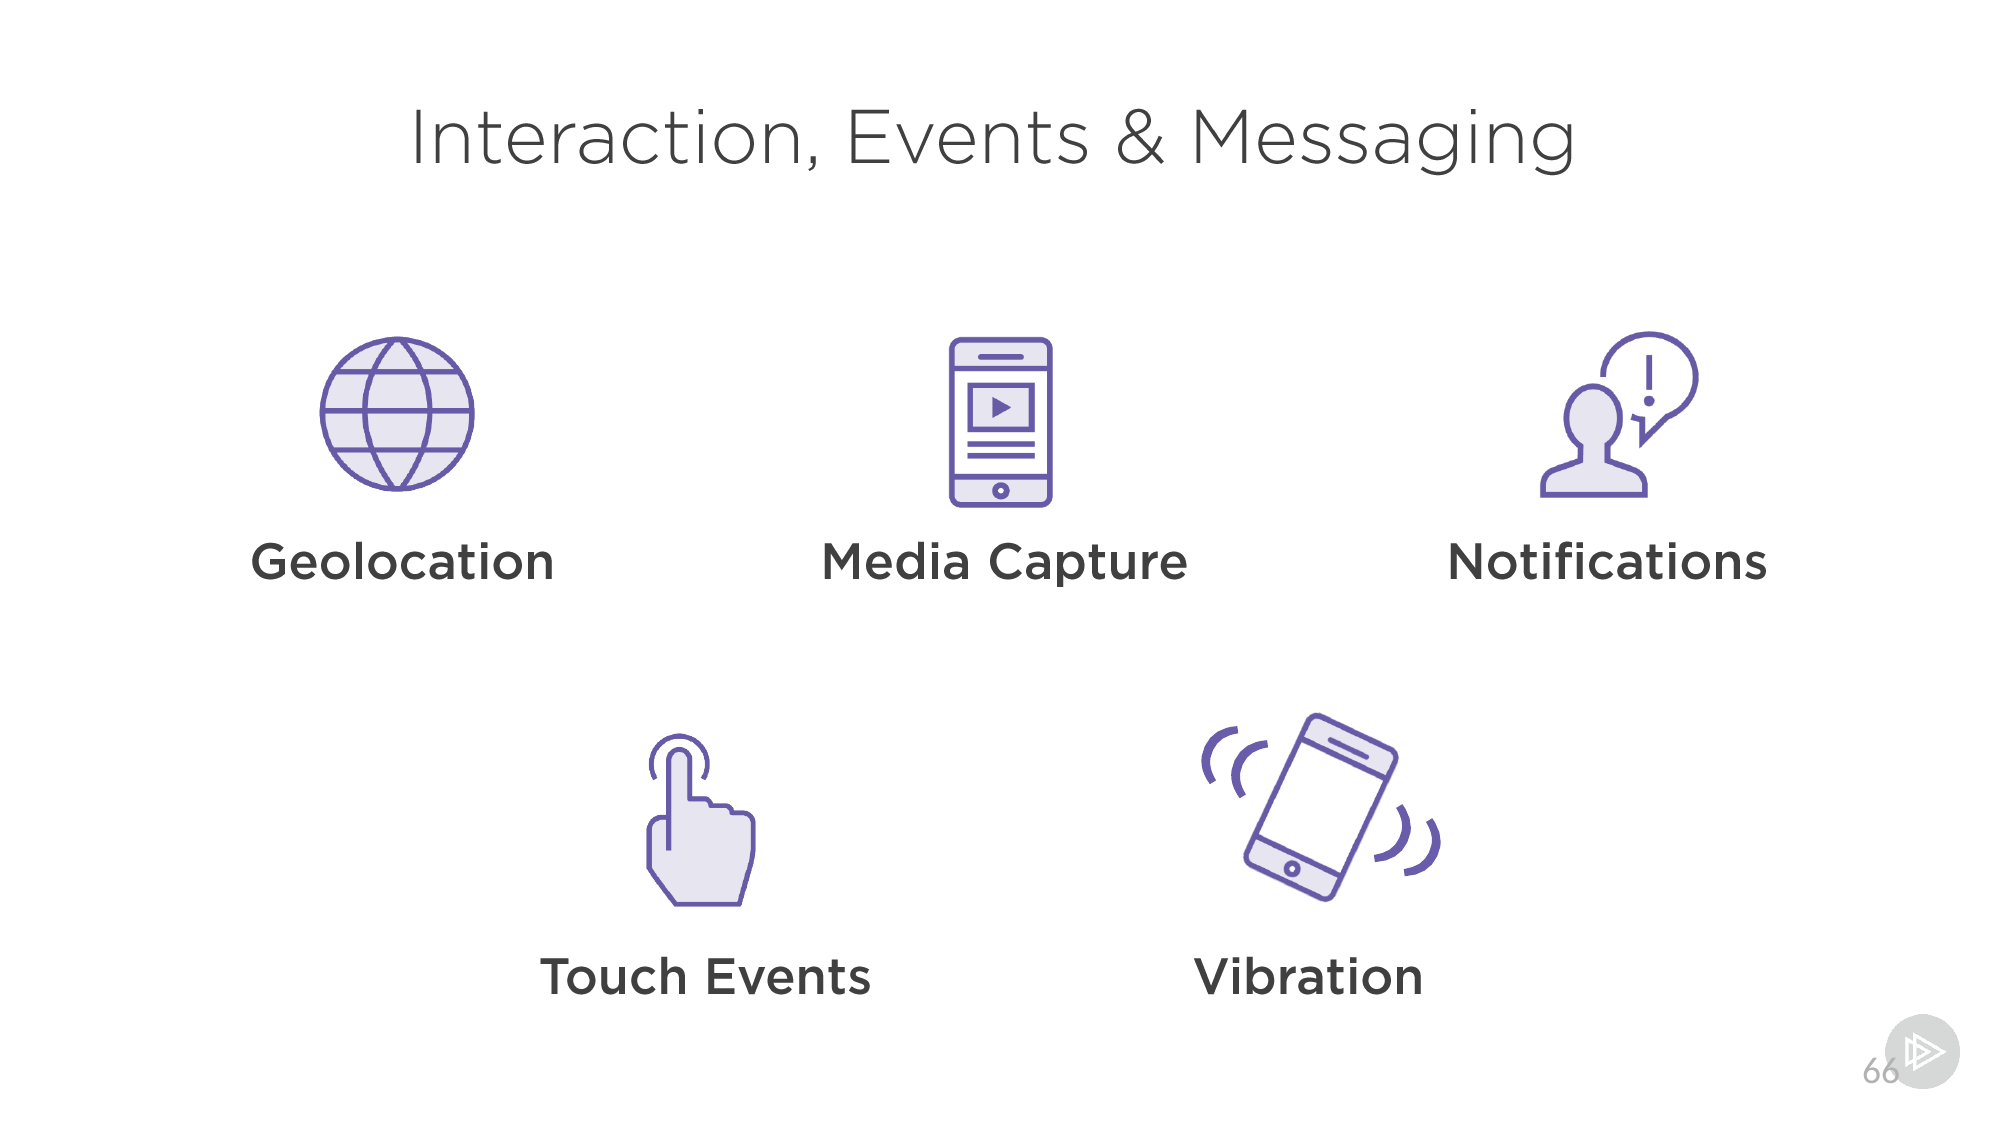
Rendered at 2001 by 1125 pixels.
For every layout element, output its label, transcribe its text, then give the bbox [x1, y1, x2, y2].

picture [249, 530, 583, 591]
picture [1885, 1014, 1960, 1089]
picture [820, 530, 1217, 591]
picture [407, 89, 1616, 181]
slide_number 66 [1440, 1046, 1900, 1103]
picture [538, 945, 901, 1007]
picture [948, 336, 1053, 509]
picture [1192, 945, 1450, 1007]
picture [645, 733, 756, 907]
picture [1446, 530, 1793, 591]
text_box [1201, 706, 1442, 907]
picture [1539, 330, 1699, 498]
picture [318, 336, 475, 493]
